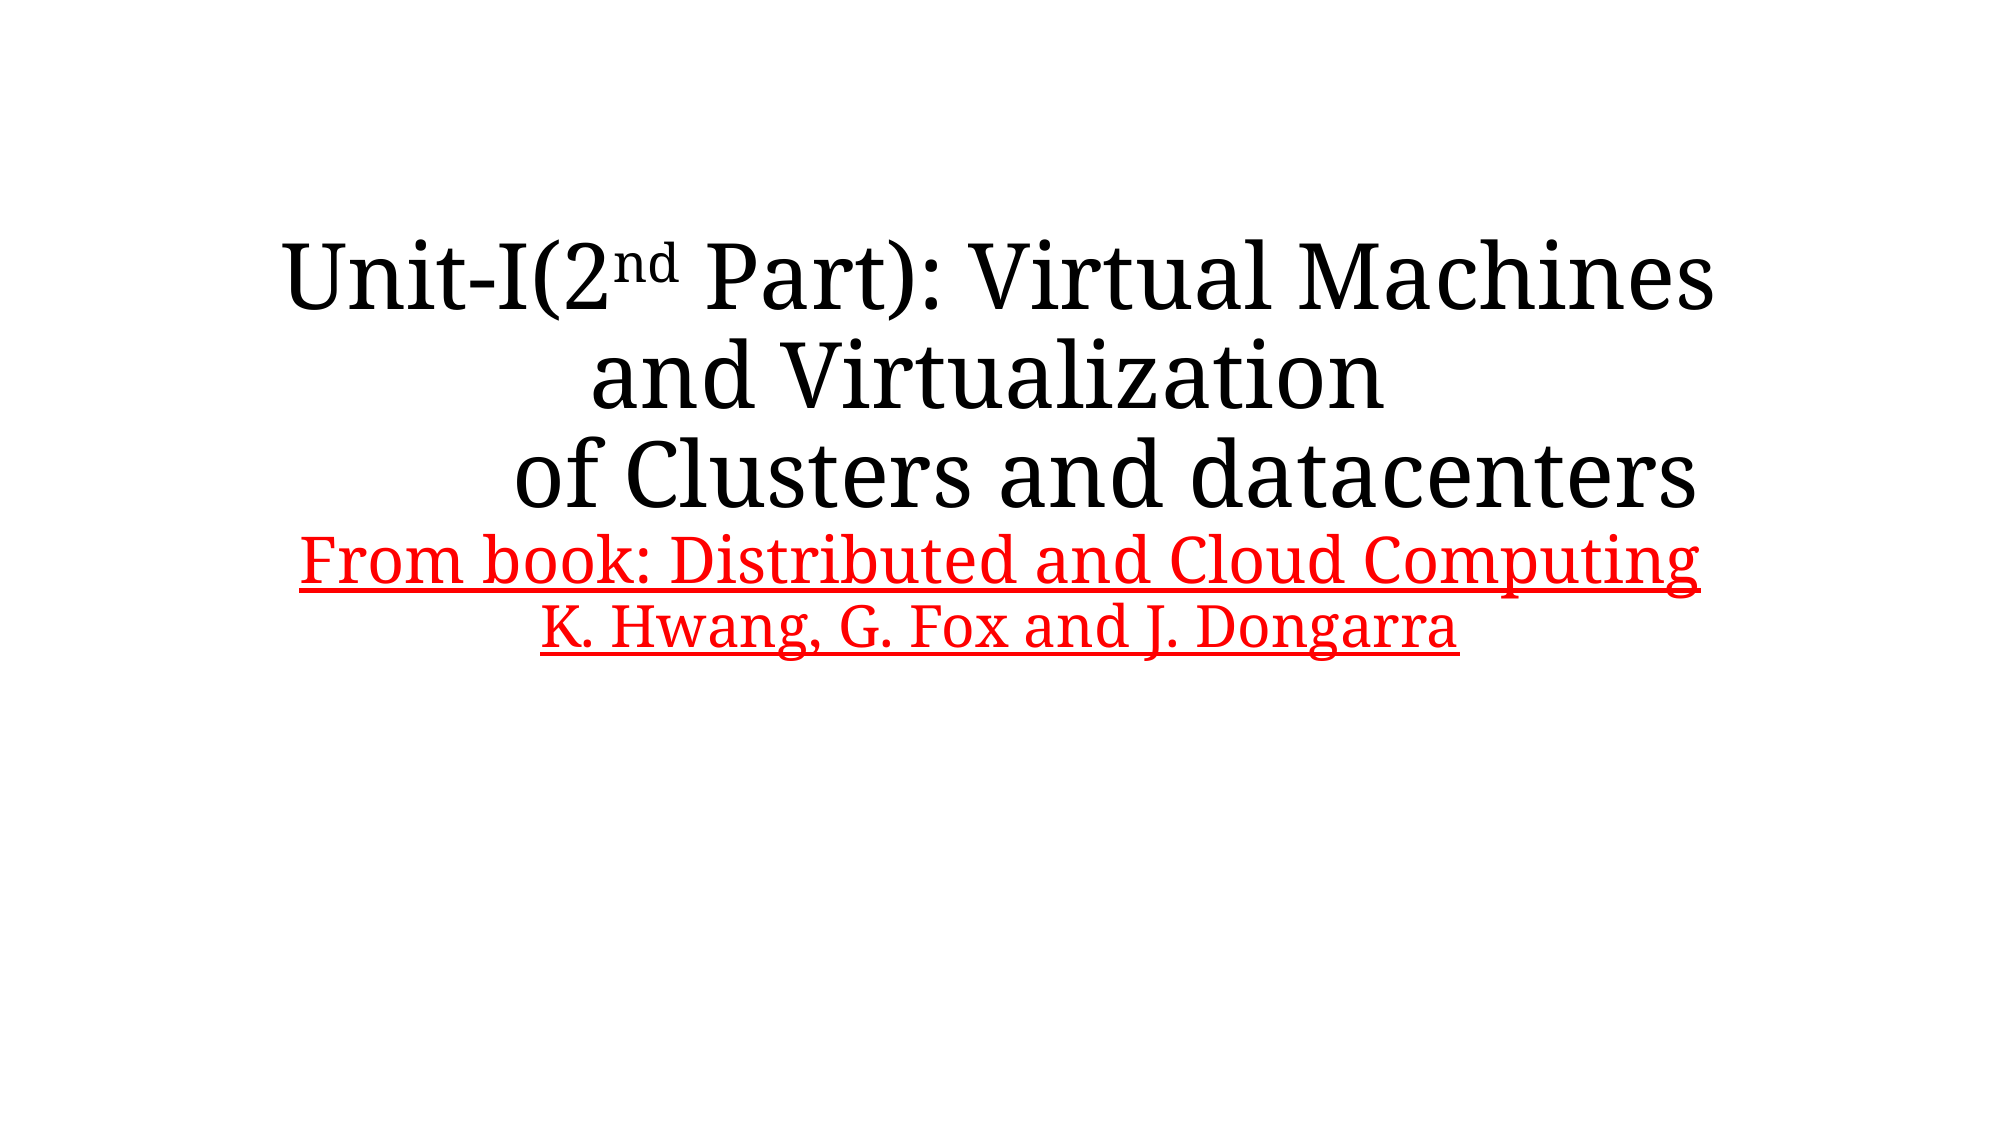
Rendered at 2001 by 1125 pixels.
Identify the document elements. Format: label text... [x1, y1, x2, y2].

title Unit-I(2nd Part): Virtual Machines and Virtualization of Clusters and datacenters From book: Distributed and Cloud Computing K. Hwang, G. Fox and J. Dongarra [249, 110, 1750, 668]
